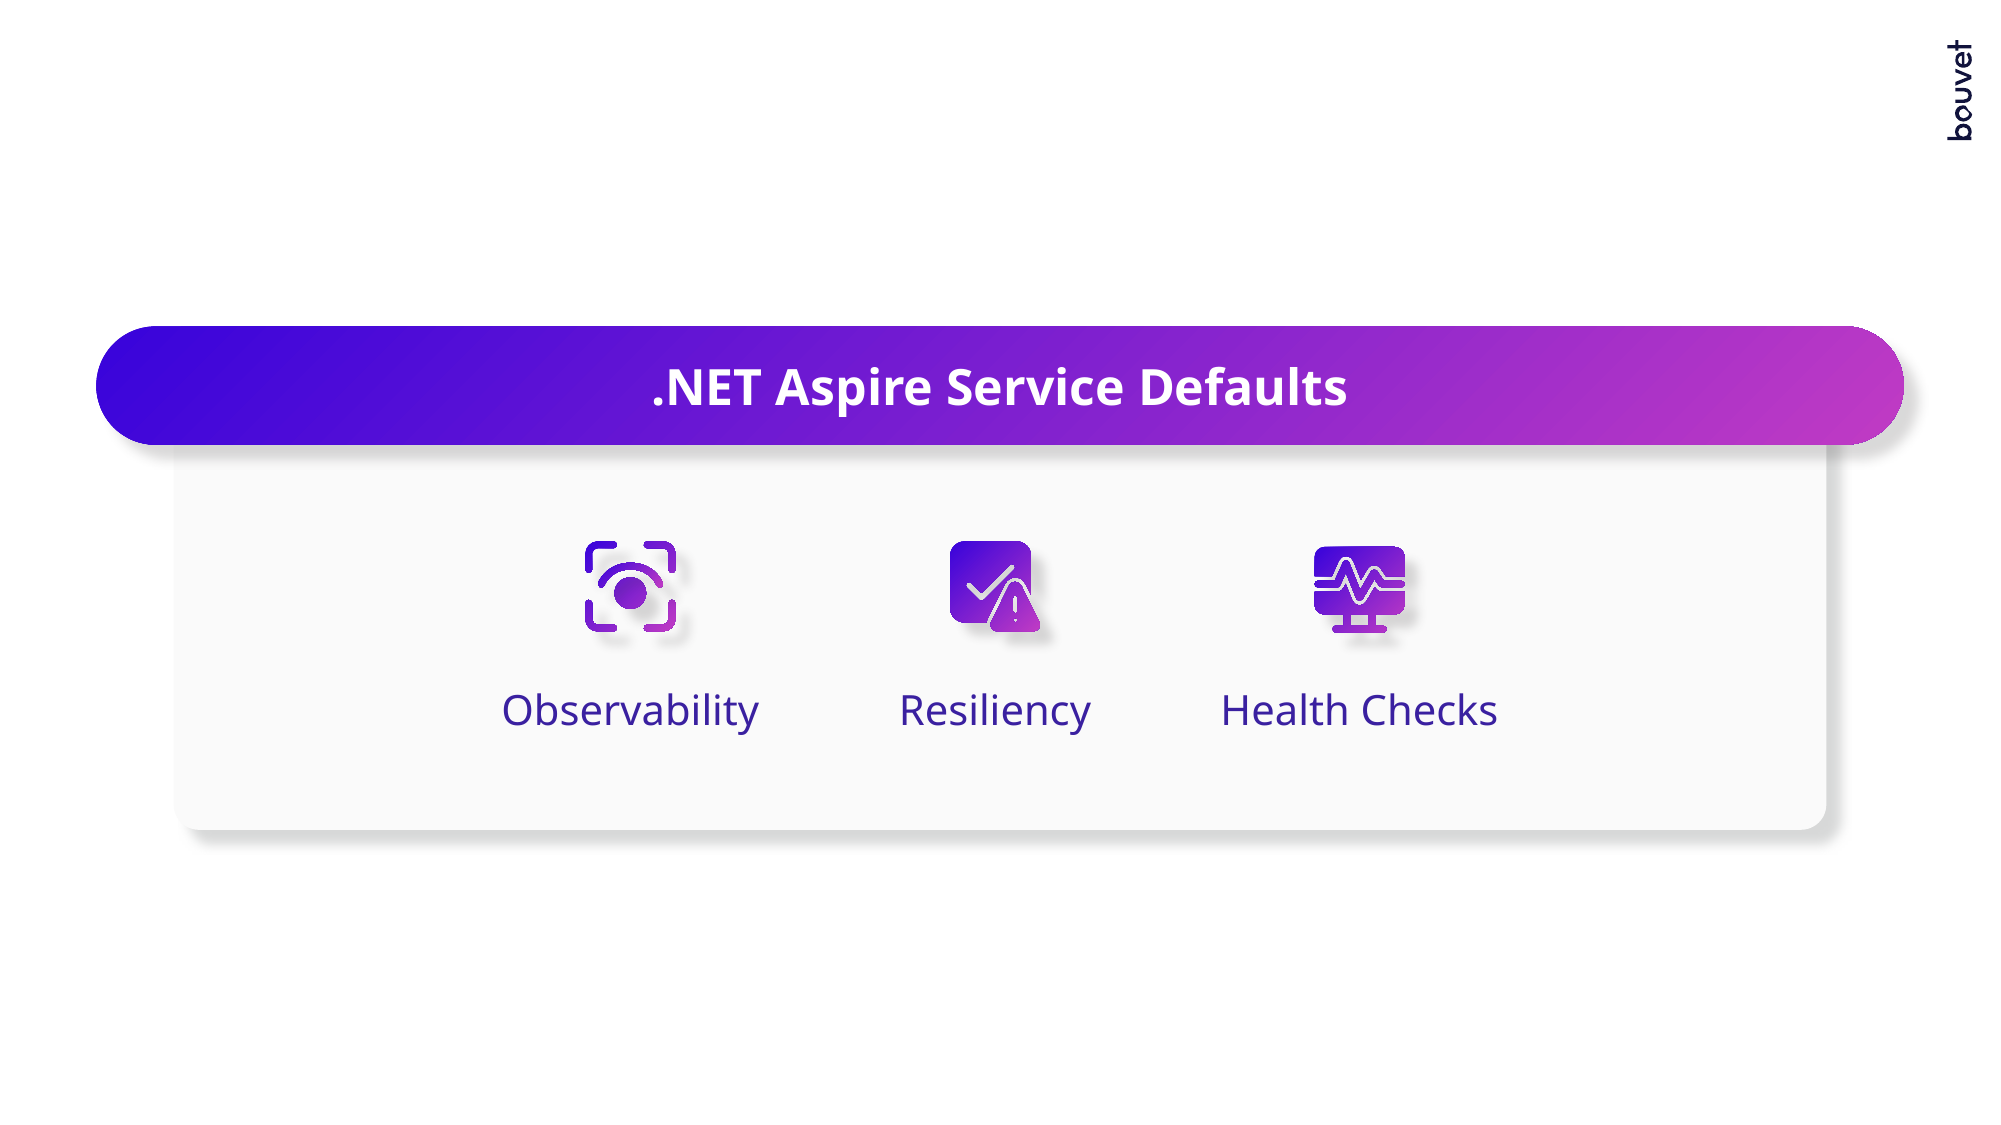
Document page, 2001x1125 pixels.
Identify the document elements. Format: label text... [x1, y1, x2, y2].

text_box [173, 466, 1827, 830]
text_box .NET Aspire Service Defaults [96, 326, 1904, 445]
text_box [480, 541, 1520, 743]
